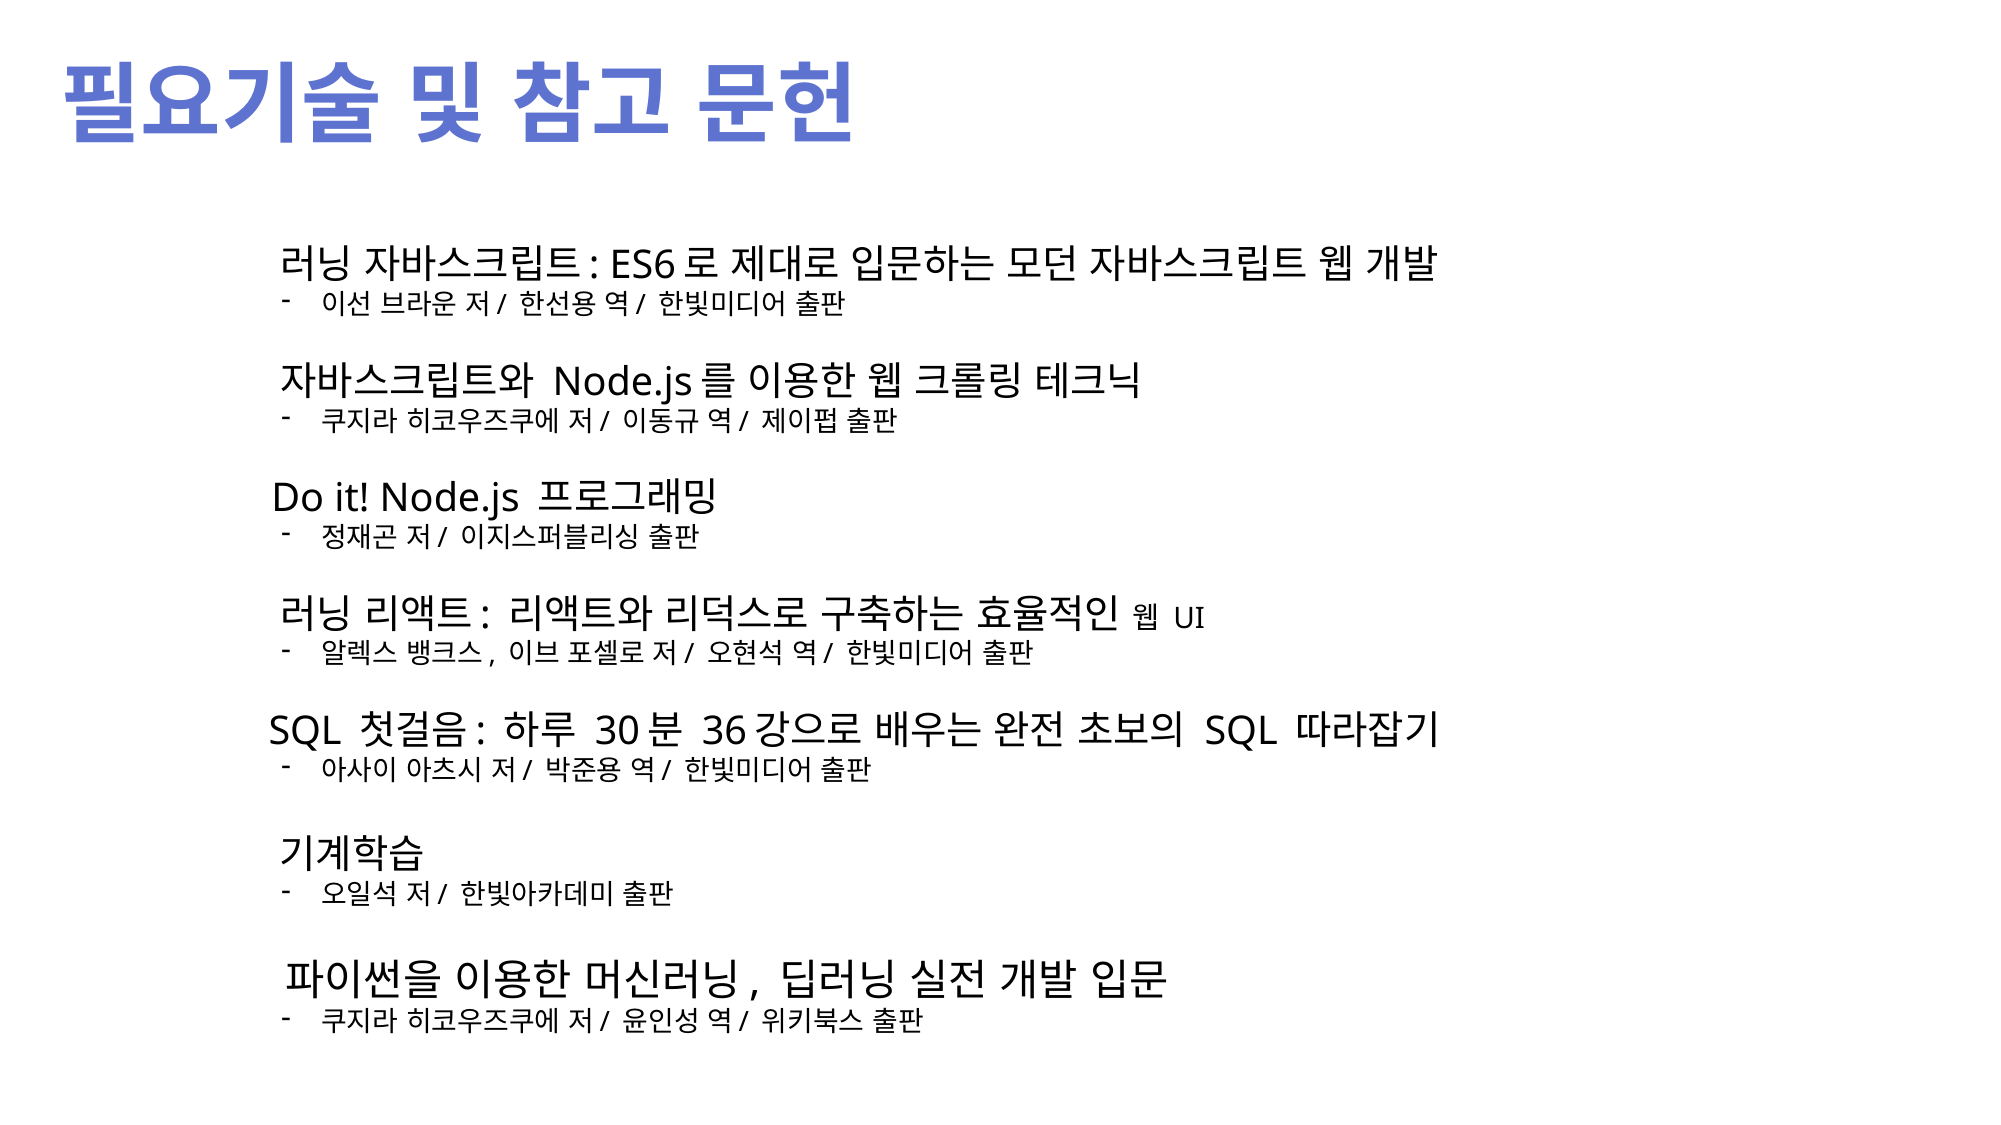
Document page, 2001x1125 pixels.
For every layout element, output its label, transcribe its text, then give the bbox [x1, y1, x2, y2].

text_box 필요기술 및 참고 문헌 [0, 40, 1024, 161]
text_box 러닝 자바스크립트: ES6로 제대로 입문하는 모던 자바스크립트 웹 개발 이선 브라운 저/ 한선용 역/ 한빛미디어 출판 자바스크립트와 Node.js를 이용한 웹 크롤링 테크닉 쿠지라 히코우즈쿠에 저/ 이동규 역/ 제이펍 출판 Do it! Node.js 프로그래밍 정재곤 저/ 이지스퍼블리싱 출판 러닝 리액트: 리액트와 리덕스로 구축하는 효율적인 웹 UI 알렉스 뱅크스, 이브 포셀로 저/ 오현석 역/ 한빛미디어 출판 SQL 첫걸음: 하루 30분 36강으로 배우는 완전 초보의 SQL 따라잡기 아사이 아츠시 저/ 박준용 역/ 한빛미디어 출판 기계학습 오일석 저/ 한빛아카데미 출판 파이썬을 이용한 머신러닝, 딥러닝 실전 개발 입문 쿠지라 히코우즈쿠에 저/ 윤인성 역/ 위키북스 출판 [202, 231, 1798, 1047]
